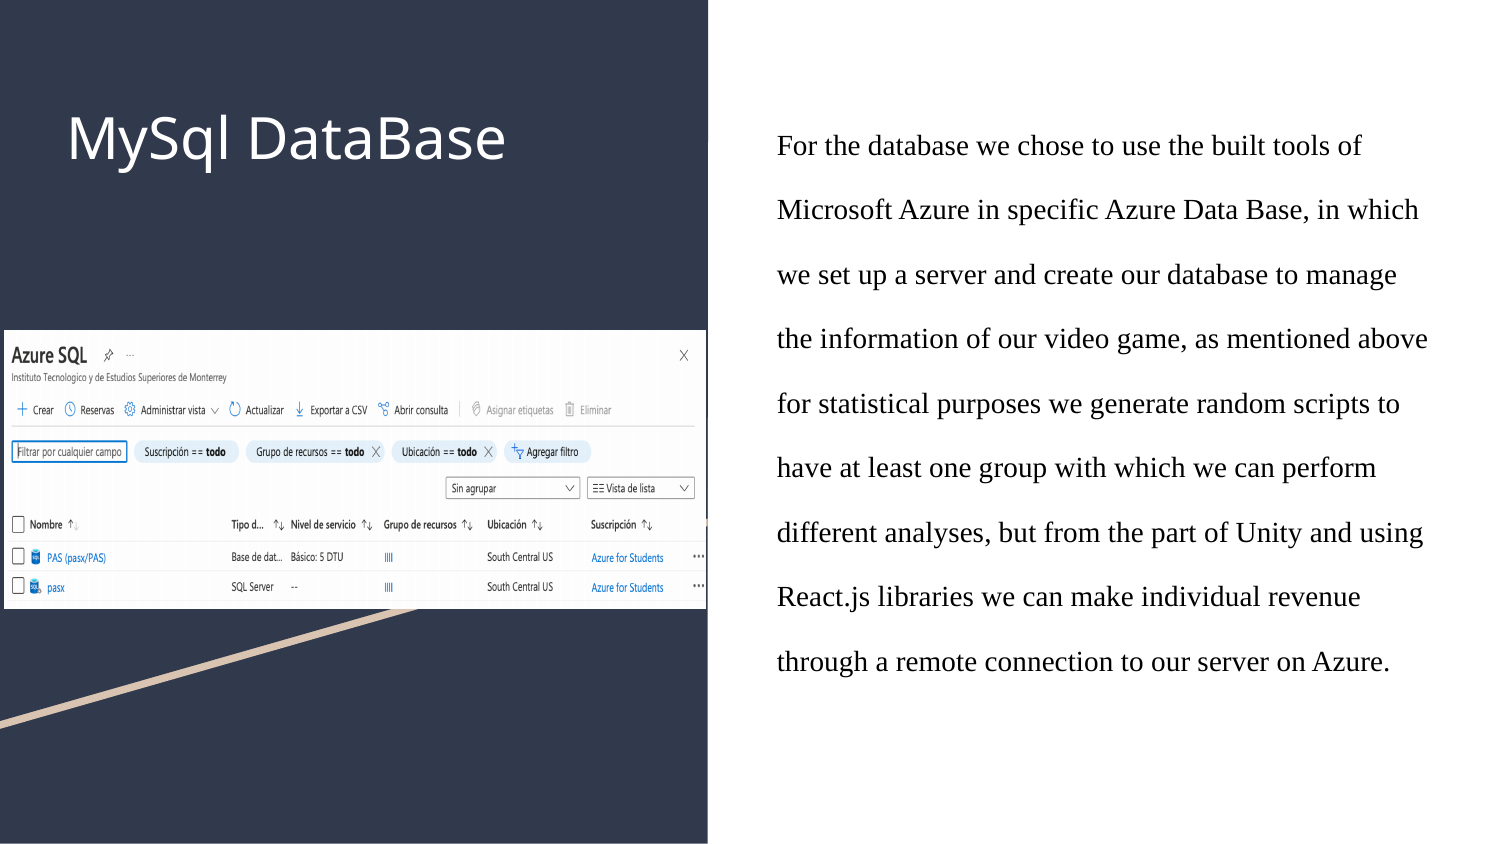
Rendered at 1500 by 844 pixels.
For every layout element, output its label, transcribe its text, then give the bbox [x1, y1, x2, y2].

title MySql DataBase [51, 82, 660, 328]
picture [4, 329, 706, 610]
list For the database we chose to use the built tools of Microsoft Azure in specific Azure Data Base, in which we set up a server and create our database to manage the information of our video game, as mentioned above for statistical purposes we generate random scripts to have at least one group with which we can perform different analyses, but from the part of Unity and using React.js libraries we can make individual revenue through a remote connection to our server on Azure. [761, 82, 1446, 755]
